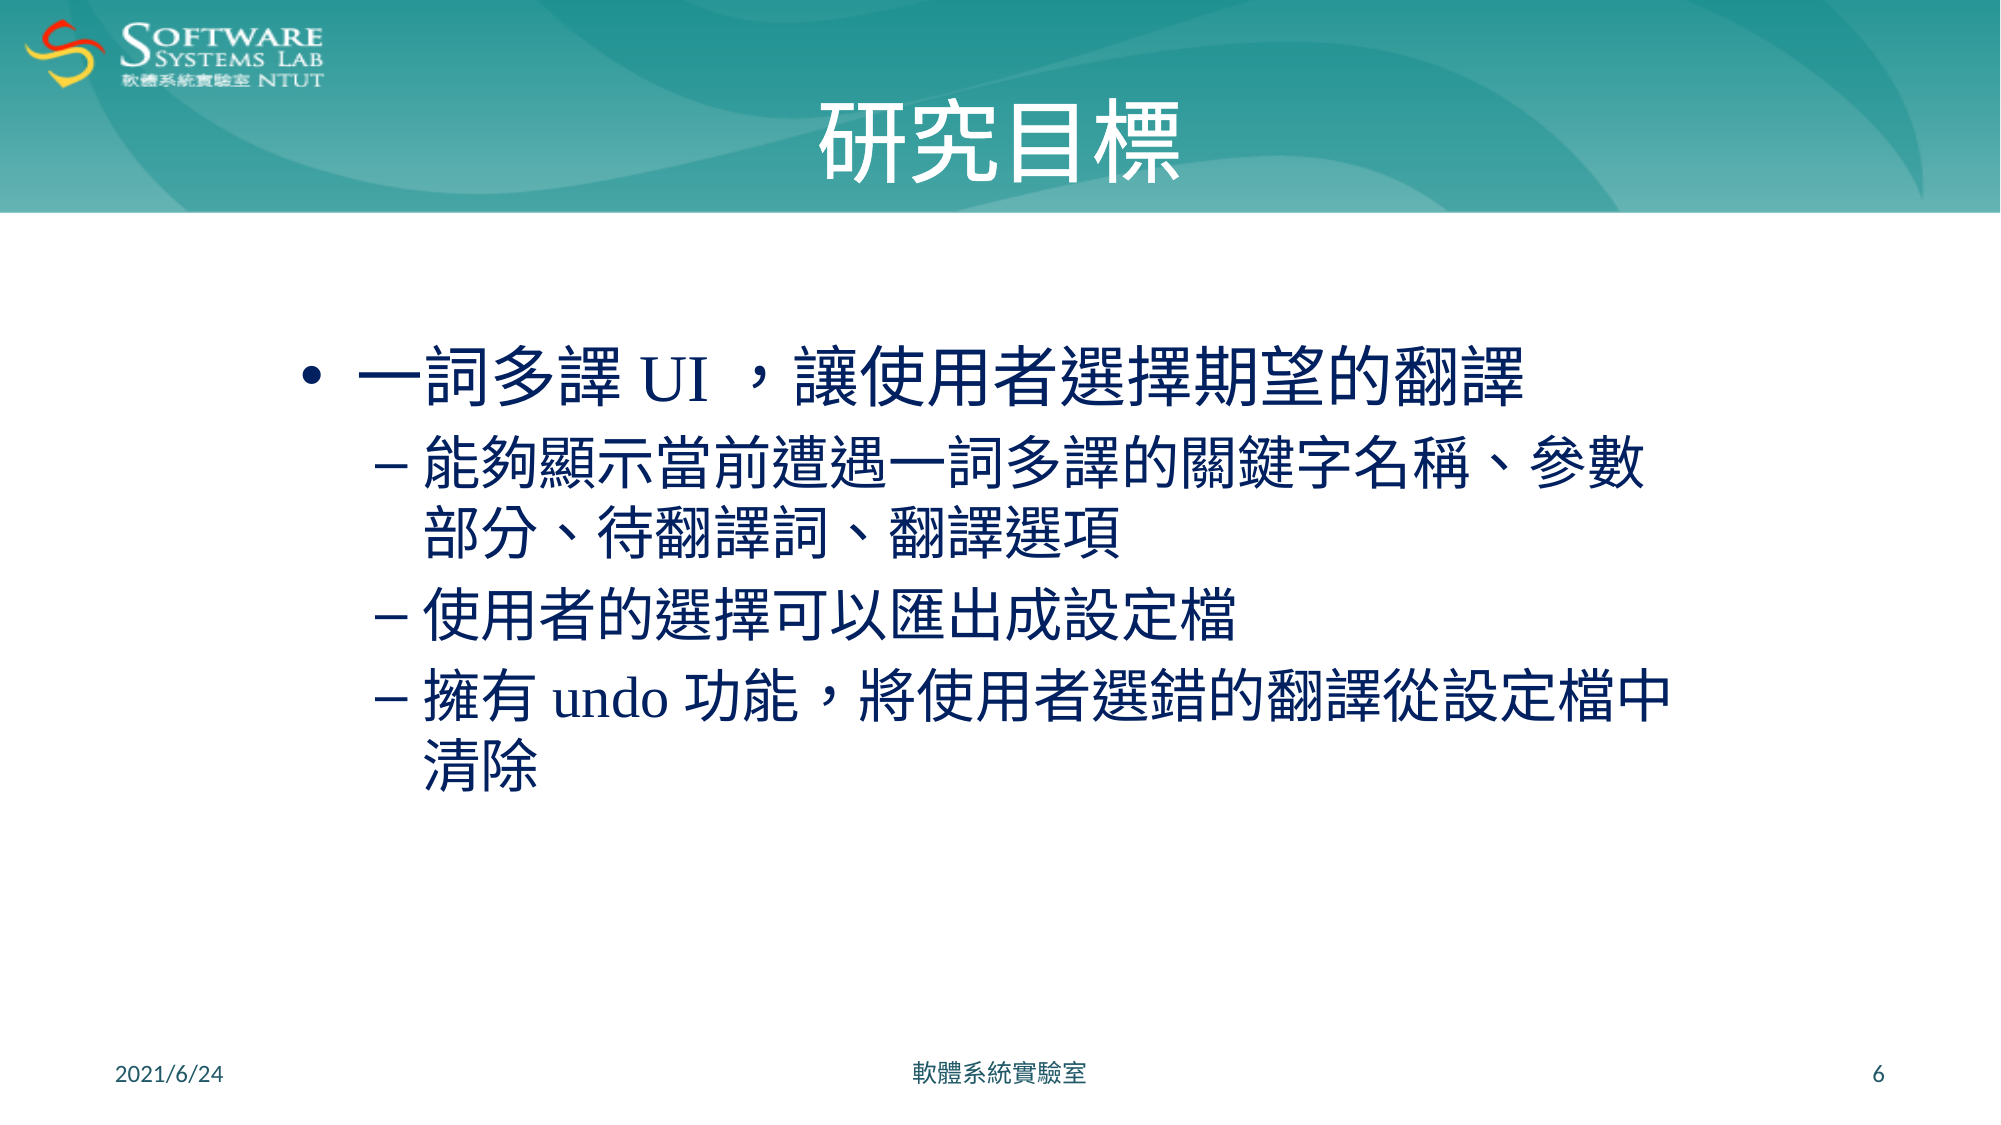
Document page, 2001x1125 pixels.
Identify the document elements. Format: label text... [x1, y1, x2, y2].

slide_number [99, 1042, 567, 1103]
picture [0, 0, 2001, 1125]
footer 軟體系統實驗室 [683, 1042, 1317, 1103]
title 研究目標 [99, 44, 1901, 233]
slide_number 6 [1433, 1042, 1900, 1103]
list 一詞多譯UI，讓使用者選擇期望的翻譯 能夠顯示當前遭遇一詞多譯的關鍵字名稱、參數部分、待翻譯詞、翻譯選項 使用者的選擇可以匯出成設定檔 擁有undo功能，將使用者選錯的翻譯從設定檔中清除 [285, 326, 1715, 949]
